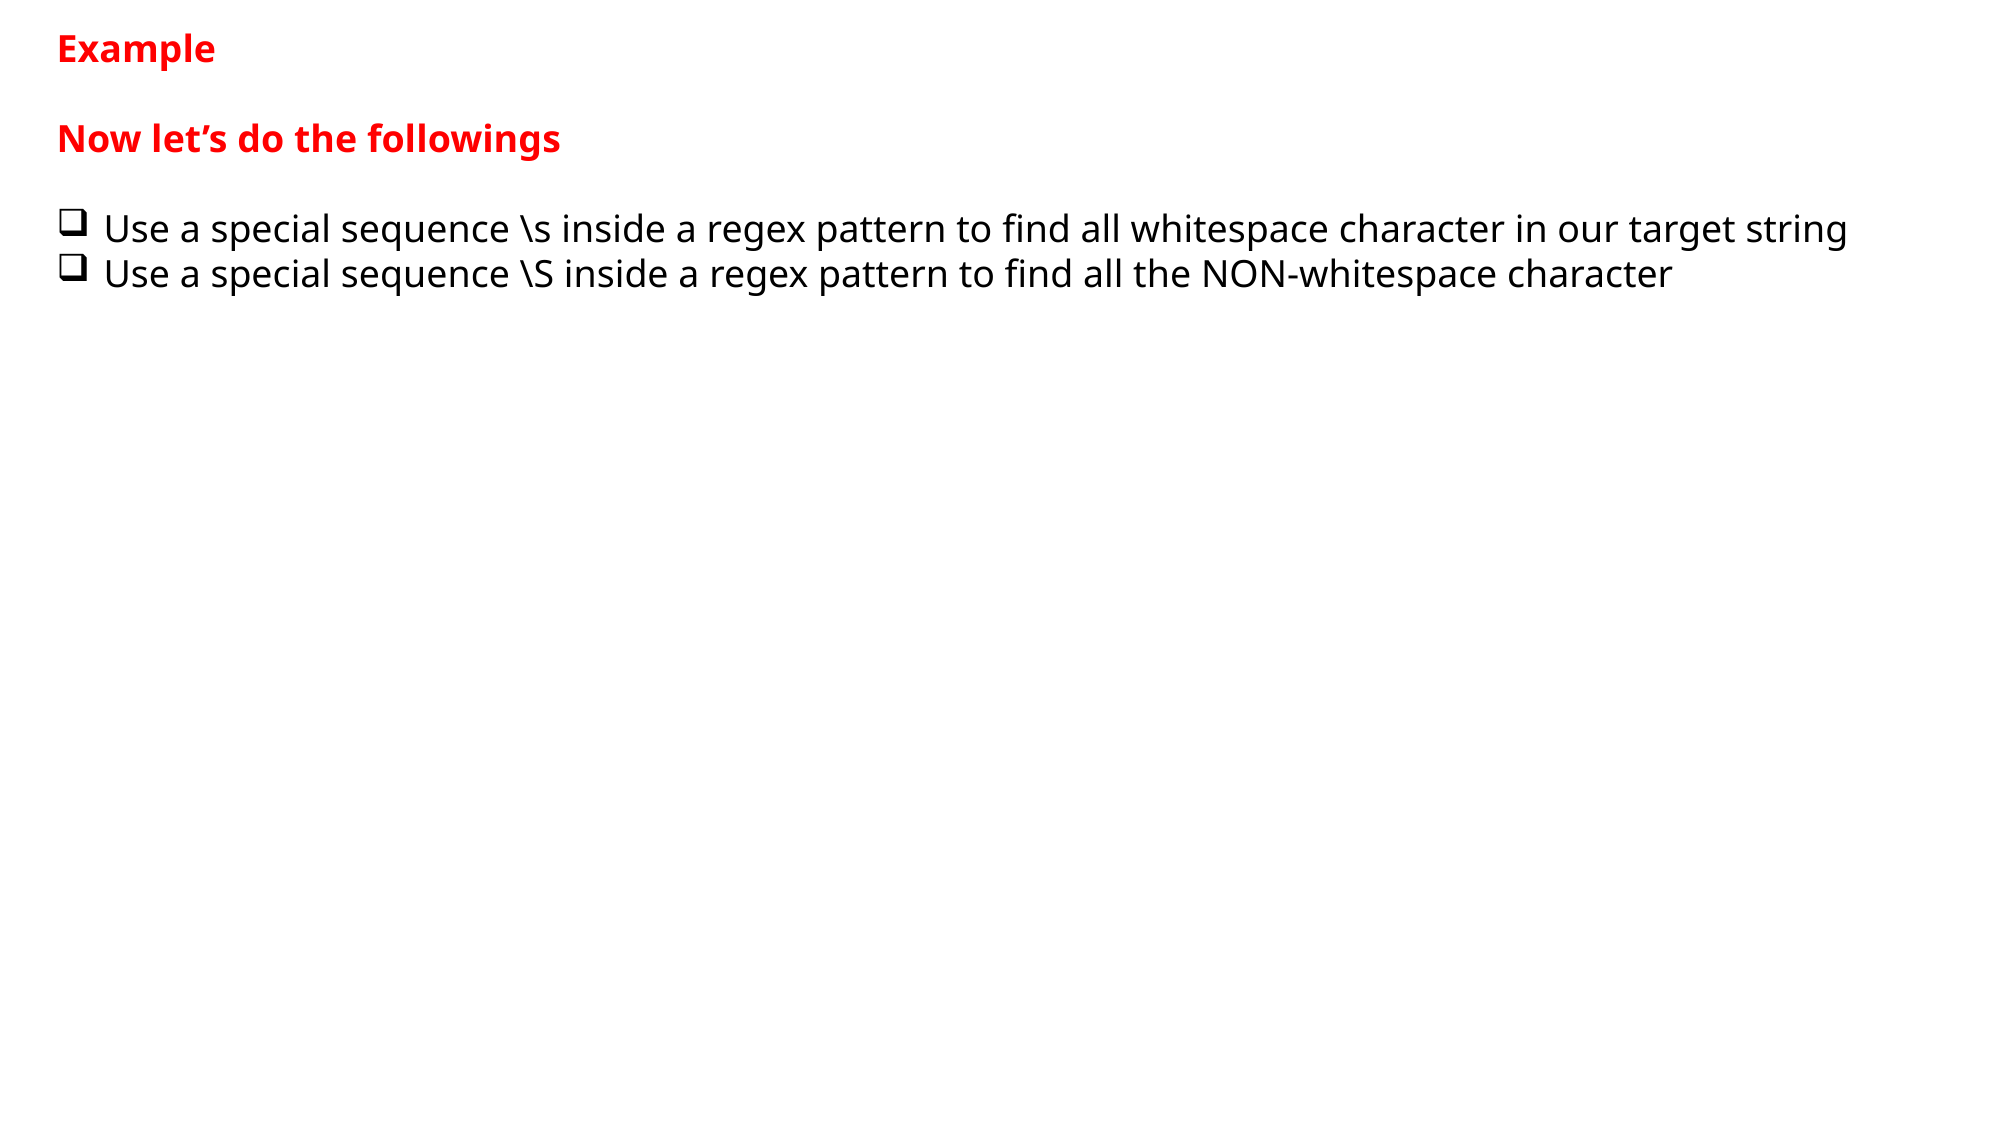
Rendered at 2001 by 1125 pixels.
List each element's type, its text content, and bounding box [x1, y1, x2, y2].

text_box Example Now let’s do the followings Use a special sequence \s inside a regex pattern to find all whitespace character in our target string Use a special sequence \S inside a regex pattern to find all the NON-whitespace character [41, 17, 1968, 303]
